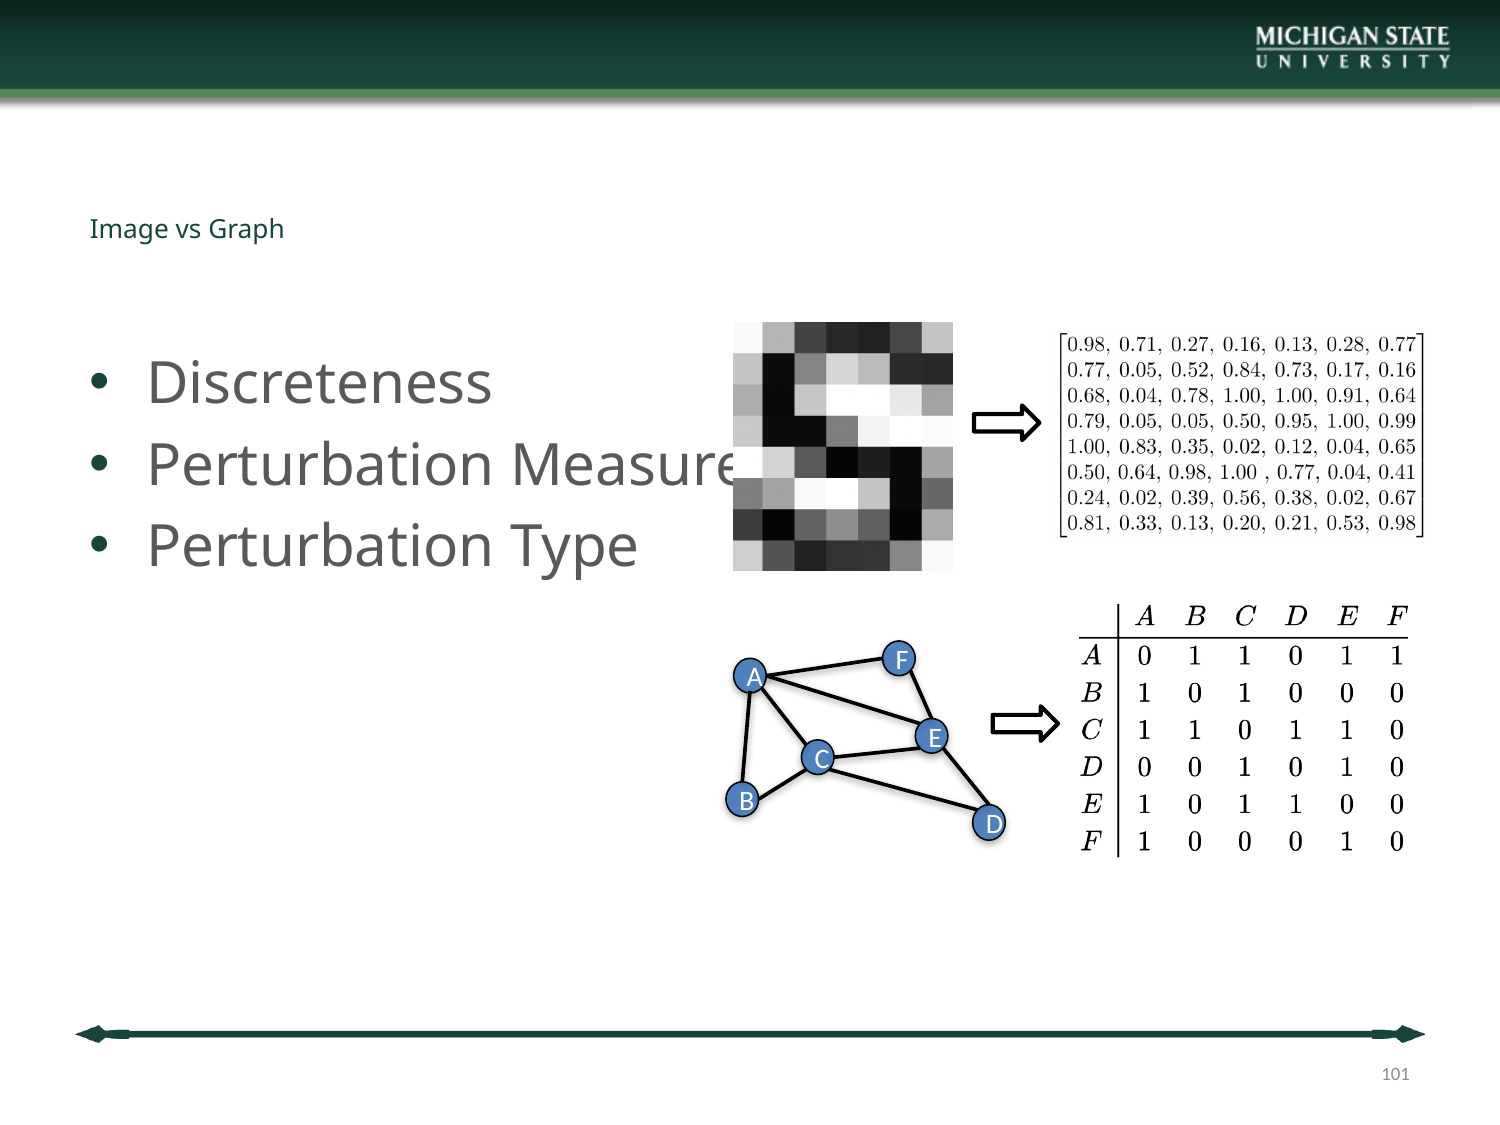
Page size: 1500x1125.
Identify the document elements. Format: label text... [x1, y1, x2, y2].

text_box E [914, 718, 949, 754]
picture [75, 1025, 1425, 1043]
text_box C [800, 739, 832, 776]
title Image vs Graph [75, 204, 1425, 284]
text_box B [725, 782, 758, 818]
text_box [990, 704, 1061, 743]
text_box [761, 687, 807, 746]
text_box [833, 747, 921, 758]
text_box [971, 403, 1042, 443]
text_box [758, 769, 807, 800]
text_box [828, 769, 978, 810]
picture [1052, 329, 1432, 544]
picture [733, 322, 953, 571]
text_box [741, 692, 751, 783]
slide_number 101 [1074, 1042, 1425, 1103]
list Discreteness Perturbation Measure Perturbation Type [75, 337, 1425, 1005]
picture [1073, 603, 1414, 864]
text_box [806, 675, 921, 724]
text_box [766, 658, 883, 676]
text_box A [732, 657, 762, 692]
picture [0, 0, 1500, 110]
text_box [942, 747, 990, 805]
text_box D [971, 804, 1007, 841]
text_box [910, 670, 932, 719]
text_box F [882, 640, 916, 674]
